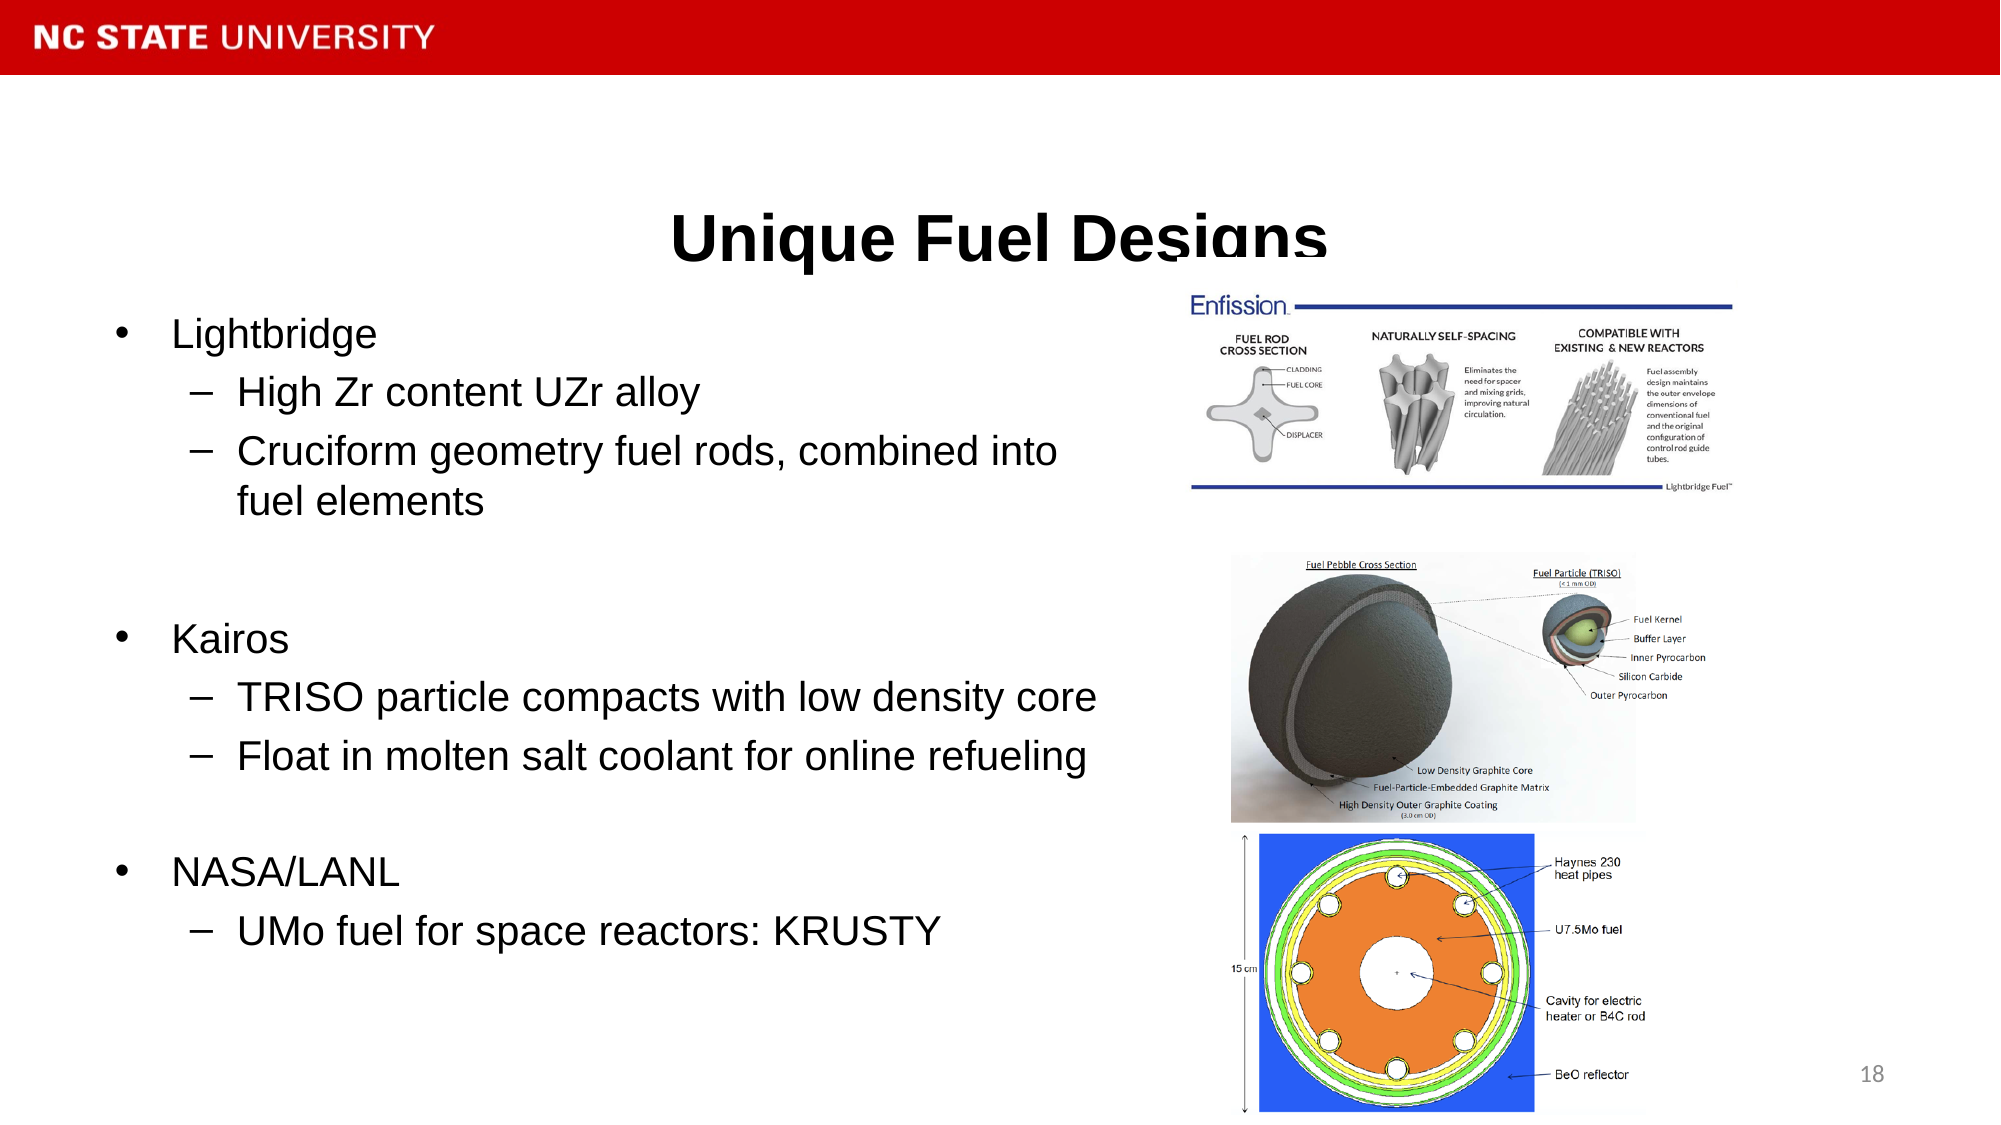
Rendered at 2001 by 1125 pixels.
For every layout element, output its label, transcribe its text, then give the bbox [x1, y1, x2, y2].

picture [1176, 257, 1745, 544]
picture [1230, 551, 1723, 823]
list Lightbridge High Zr content UZr alloy Cruciform geometry fuel rods, combined into fuel elements Kairos TRISO particle compacts with low density core Float in molten salt coolant for online refueling NASA/LANL UMo fuel for space reactors: KRUSTY [99, 299, 1130, 823]
picture [1230, 831, 1646, 1115]
slide_number 18 [1651, 1042, 1900, 1103]
title Unique Fuel Designs [99, 147, 1900, 323]
picture [0, 0, 2000, 75]
